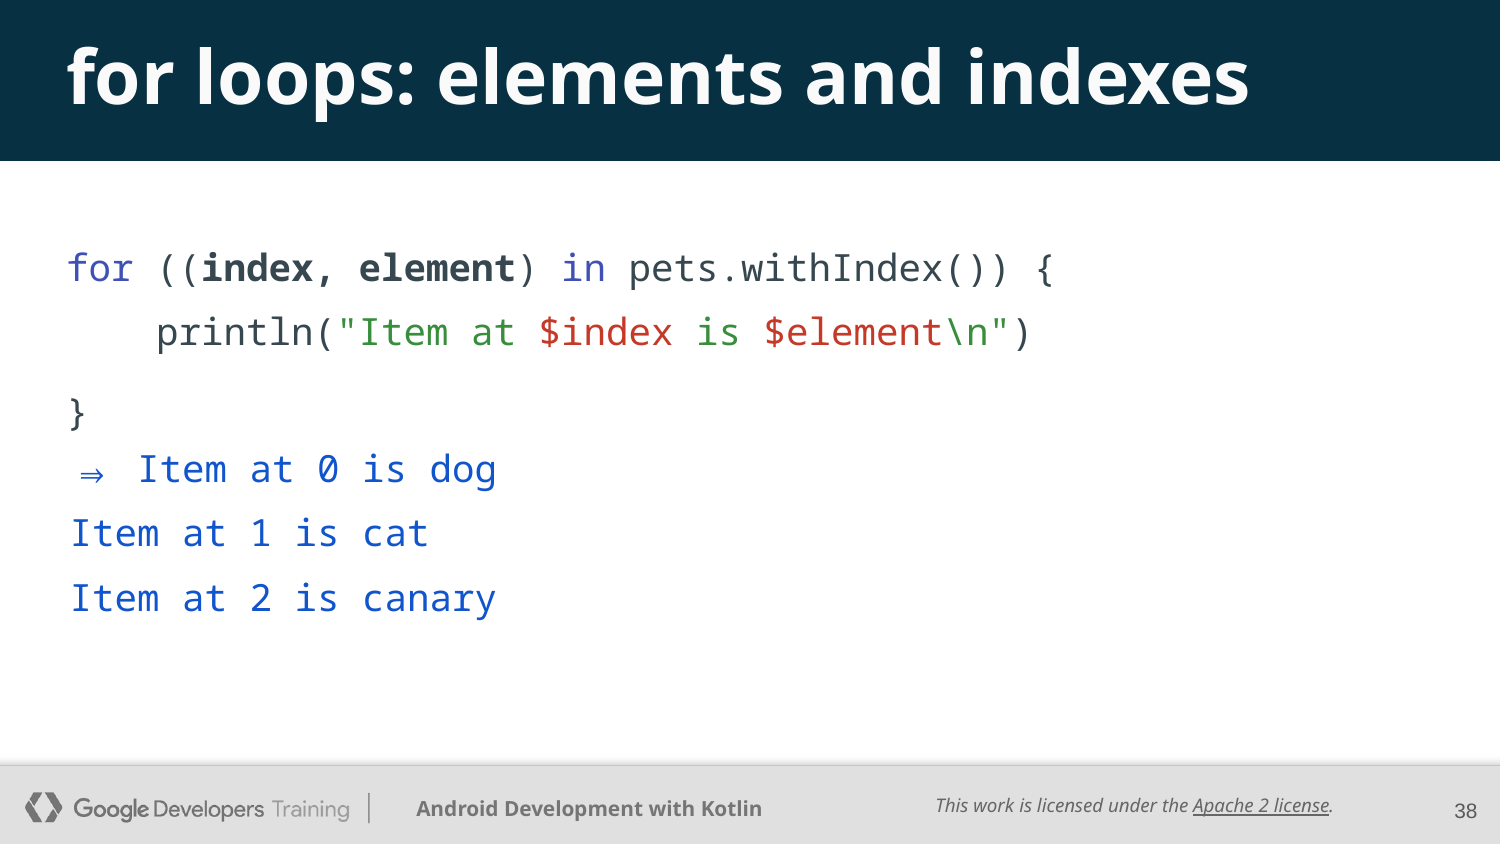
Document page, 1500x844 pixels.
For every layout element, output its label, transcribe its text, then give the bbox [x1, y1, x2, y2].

slide_number 38 [1402, 777, 1493, 842]
picture [0, 161, 1500, 844]
list for ((index, element) in pets.withIndex()) { println("Item at $index is $element\n") } [51, 222, 1429, 389]
text_box ⇒ Item at 0 is dog Item at 1 is cat Item at 2 is canary [54, 423, 1152, 590]
title for loops: elements and indexes [51, 40, 1472, 135]
